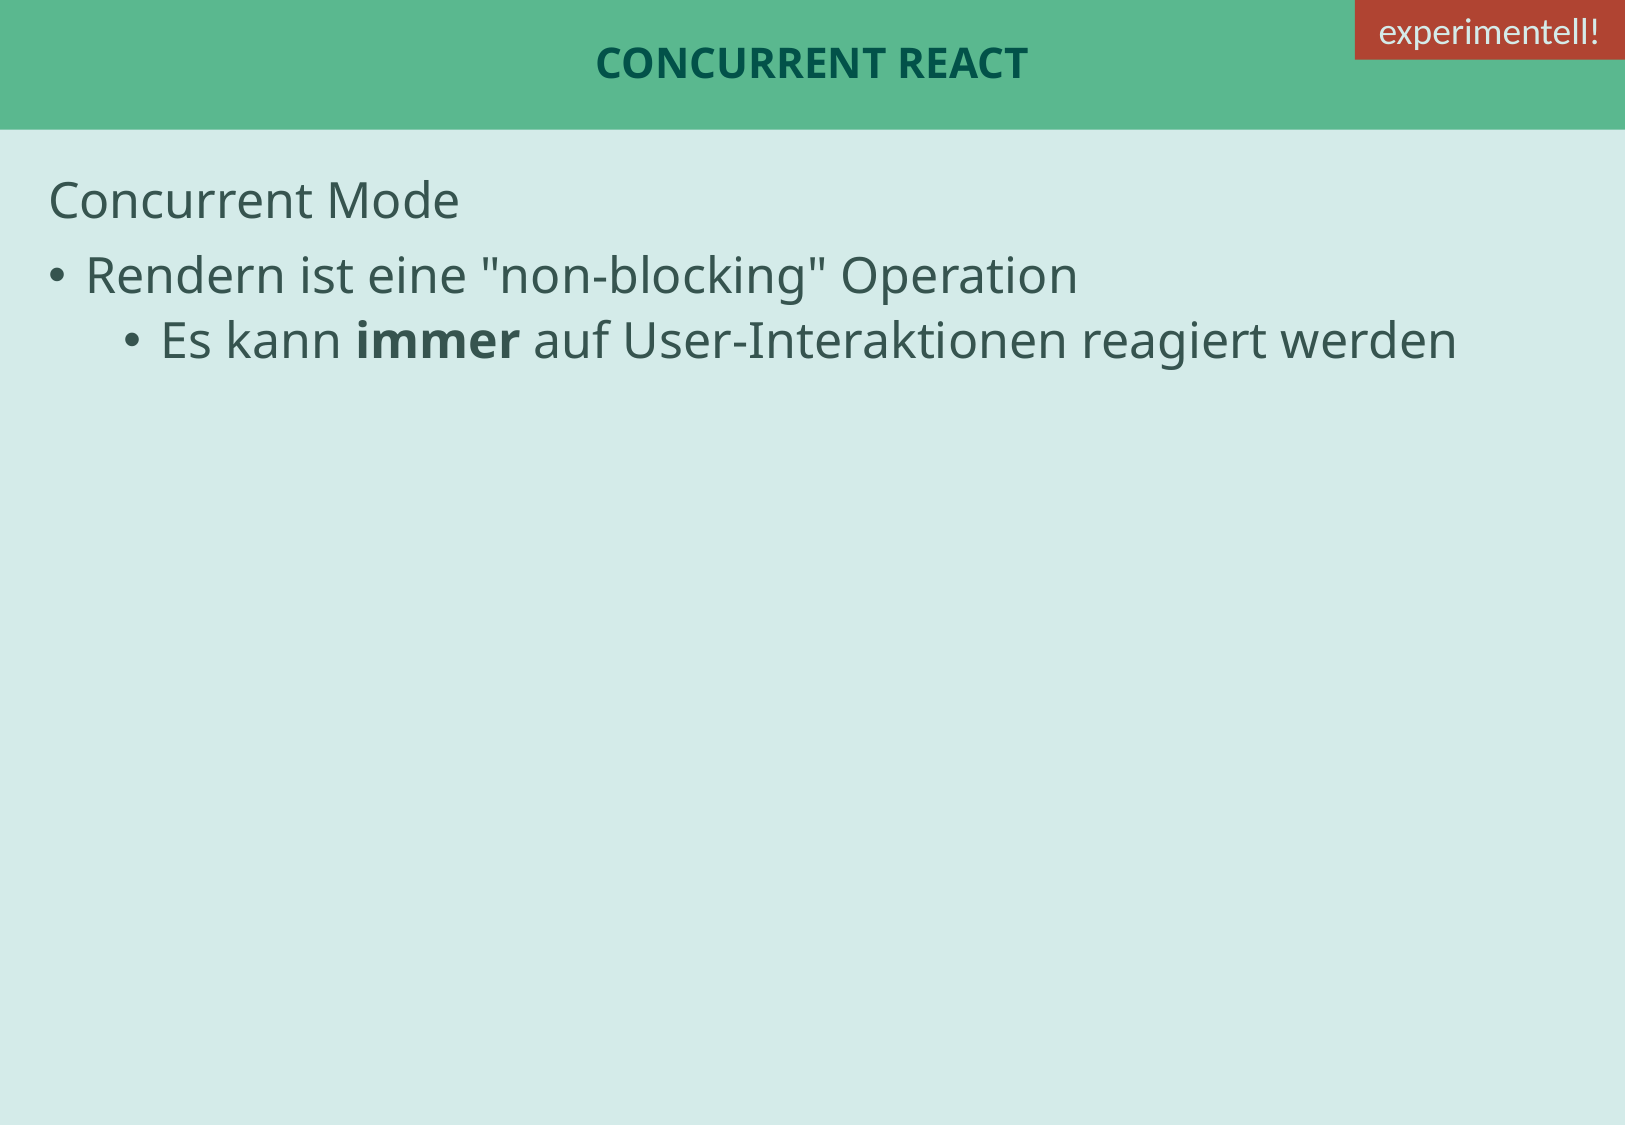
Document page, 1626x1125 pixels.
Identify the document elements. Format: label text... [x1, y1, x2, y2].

text_box experimentell! [1354, 0, 1625, 60]
title concurrent React [0, 0, 1625, 130]
list Concurrent Mode Rendern ist eine "non-blocking" Operation Es kann immer auf User-Interaktionen reagiert werden [33, 168, 1592, 1043]
